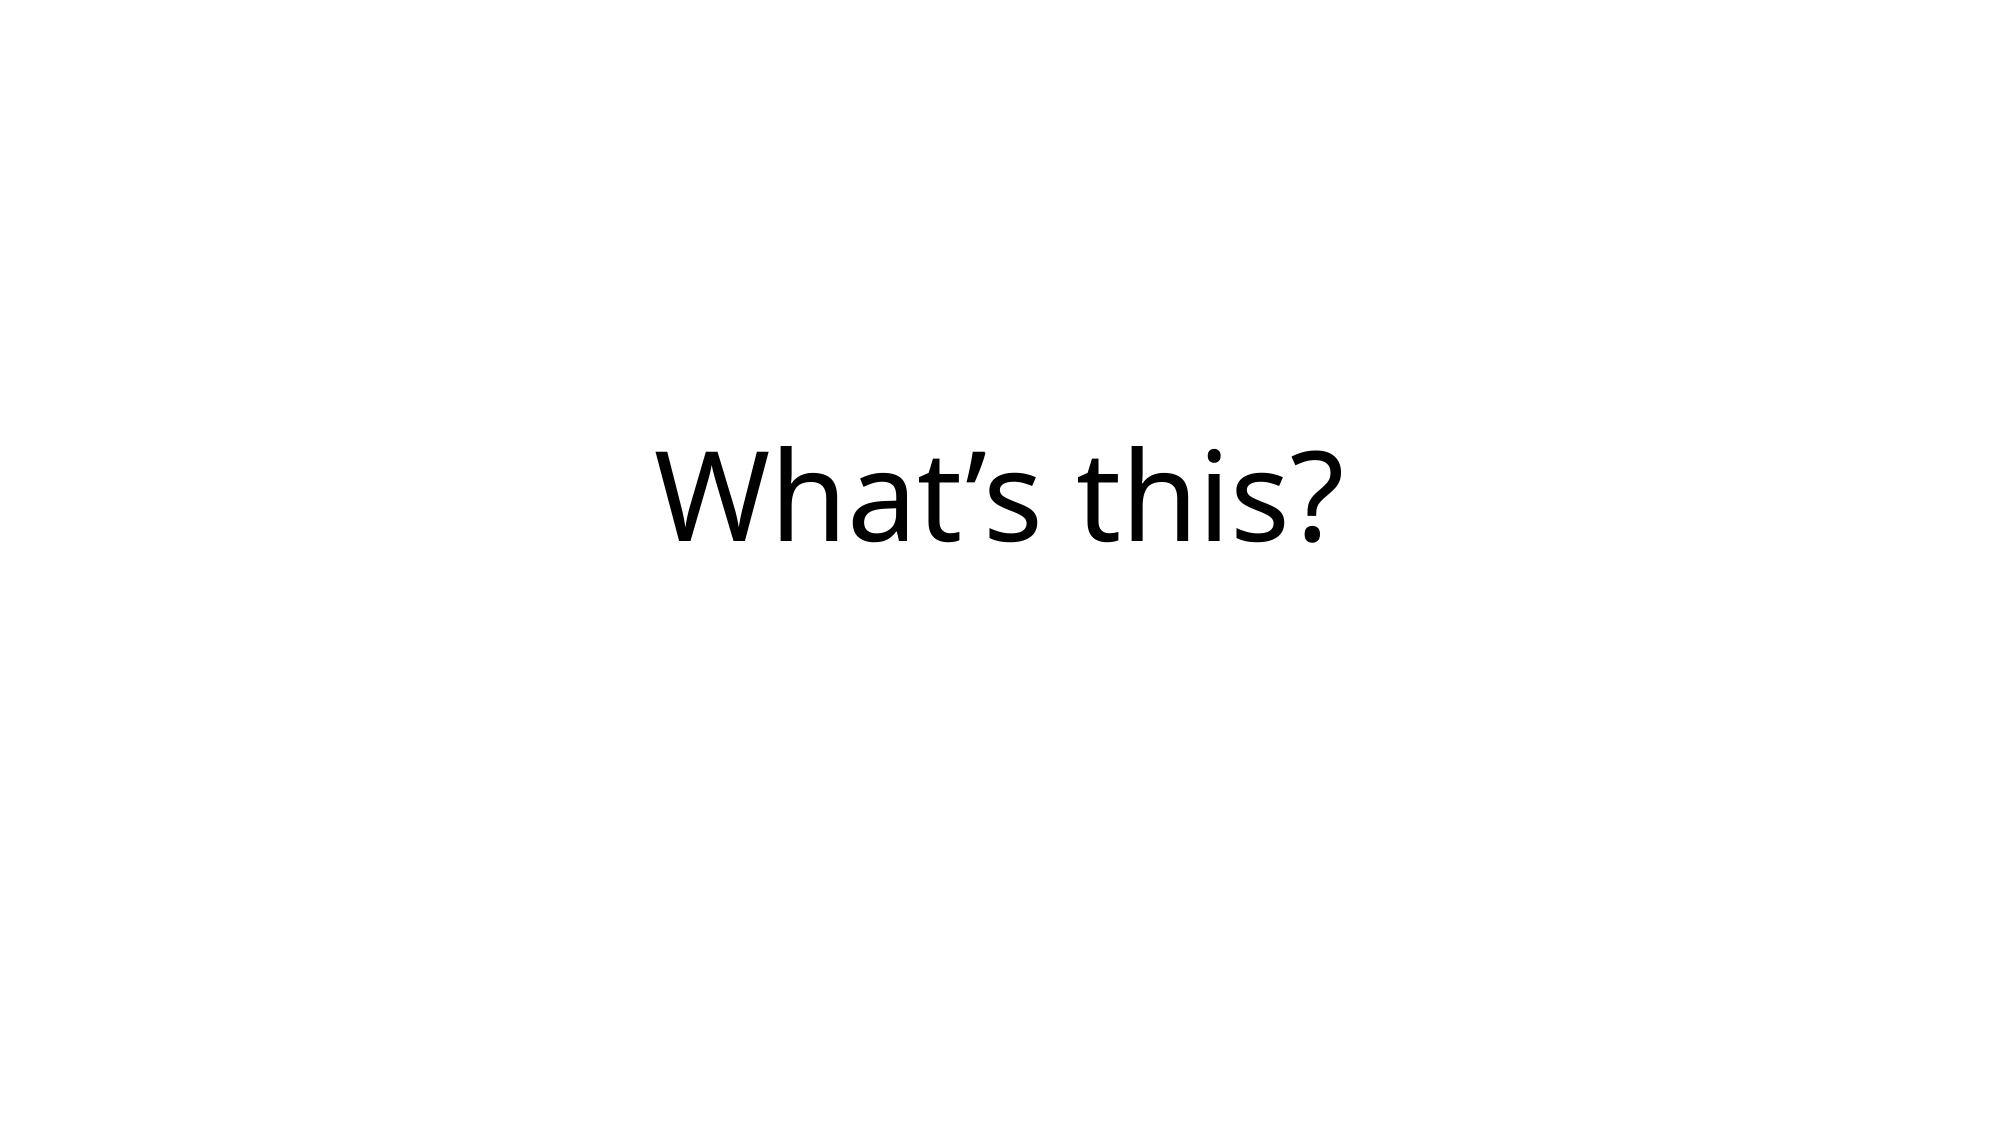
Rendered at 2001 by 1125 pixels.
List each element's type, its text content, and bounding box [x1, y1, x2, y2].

title What’s this? [249, 184, 1750, 576]
